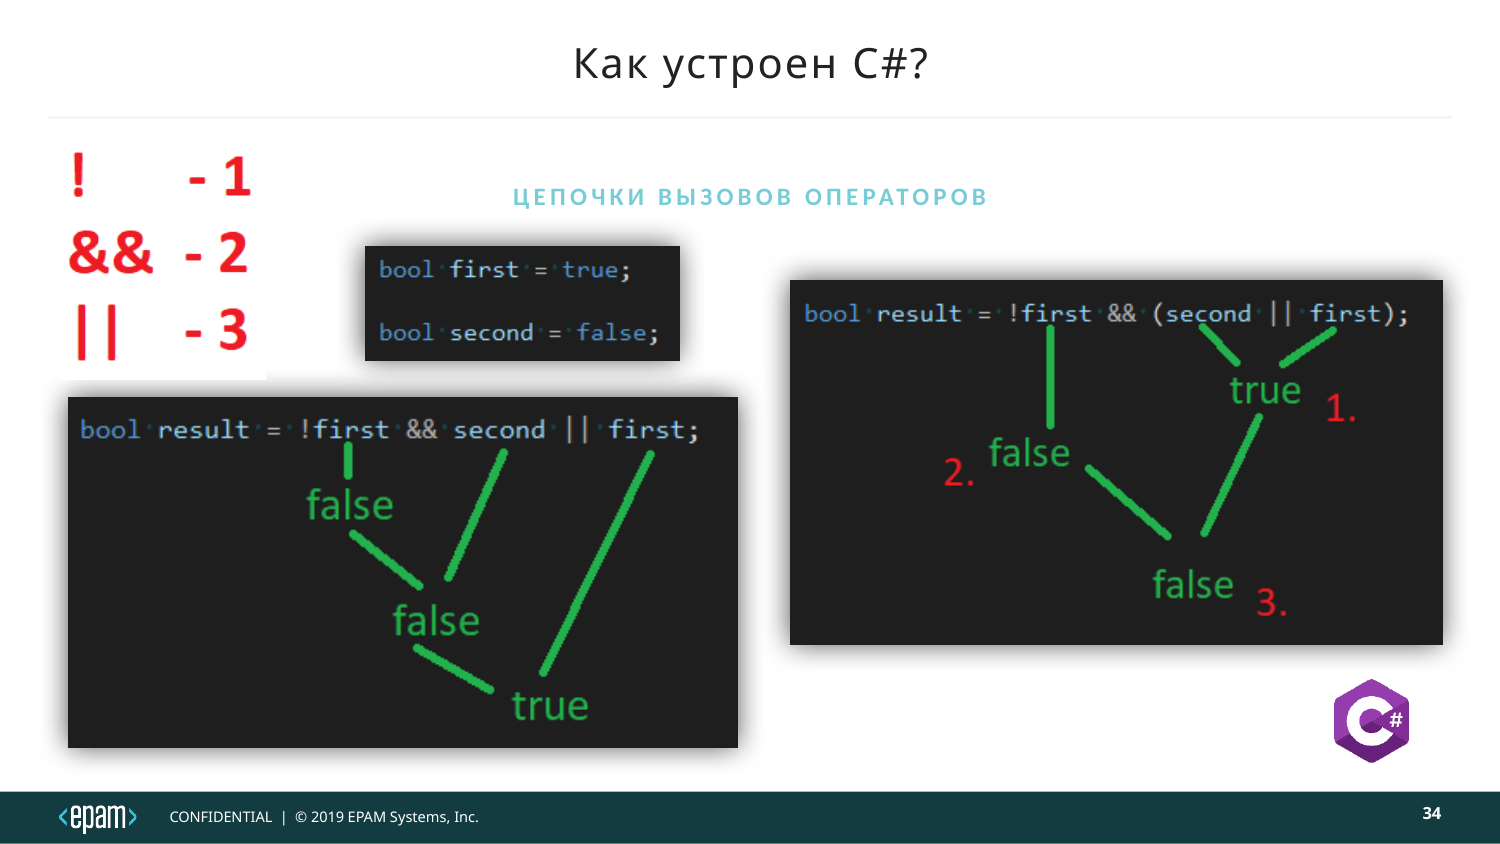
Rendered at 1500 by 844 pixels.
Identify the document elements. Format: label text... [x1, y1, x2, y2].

picture [58, 132, 266, 380]
slide_number 34 [1216, 791, 1442, 844]
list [1301, 650, 1442, 791]
picture [68, 397, 738, 749]
title Как устроен C#? [59, 37, 1442, 87]
picture [365, 246, 680, 361]
list Цепочки вызовов операторов [266, 177, 1442, 234]
picture [790, 280, 1443, 645]
